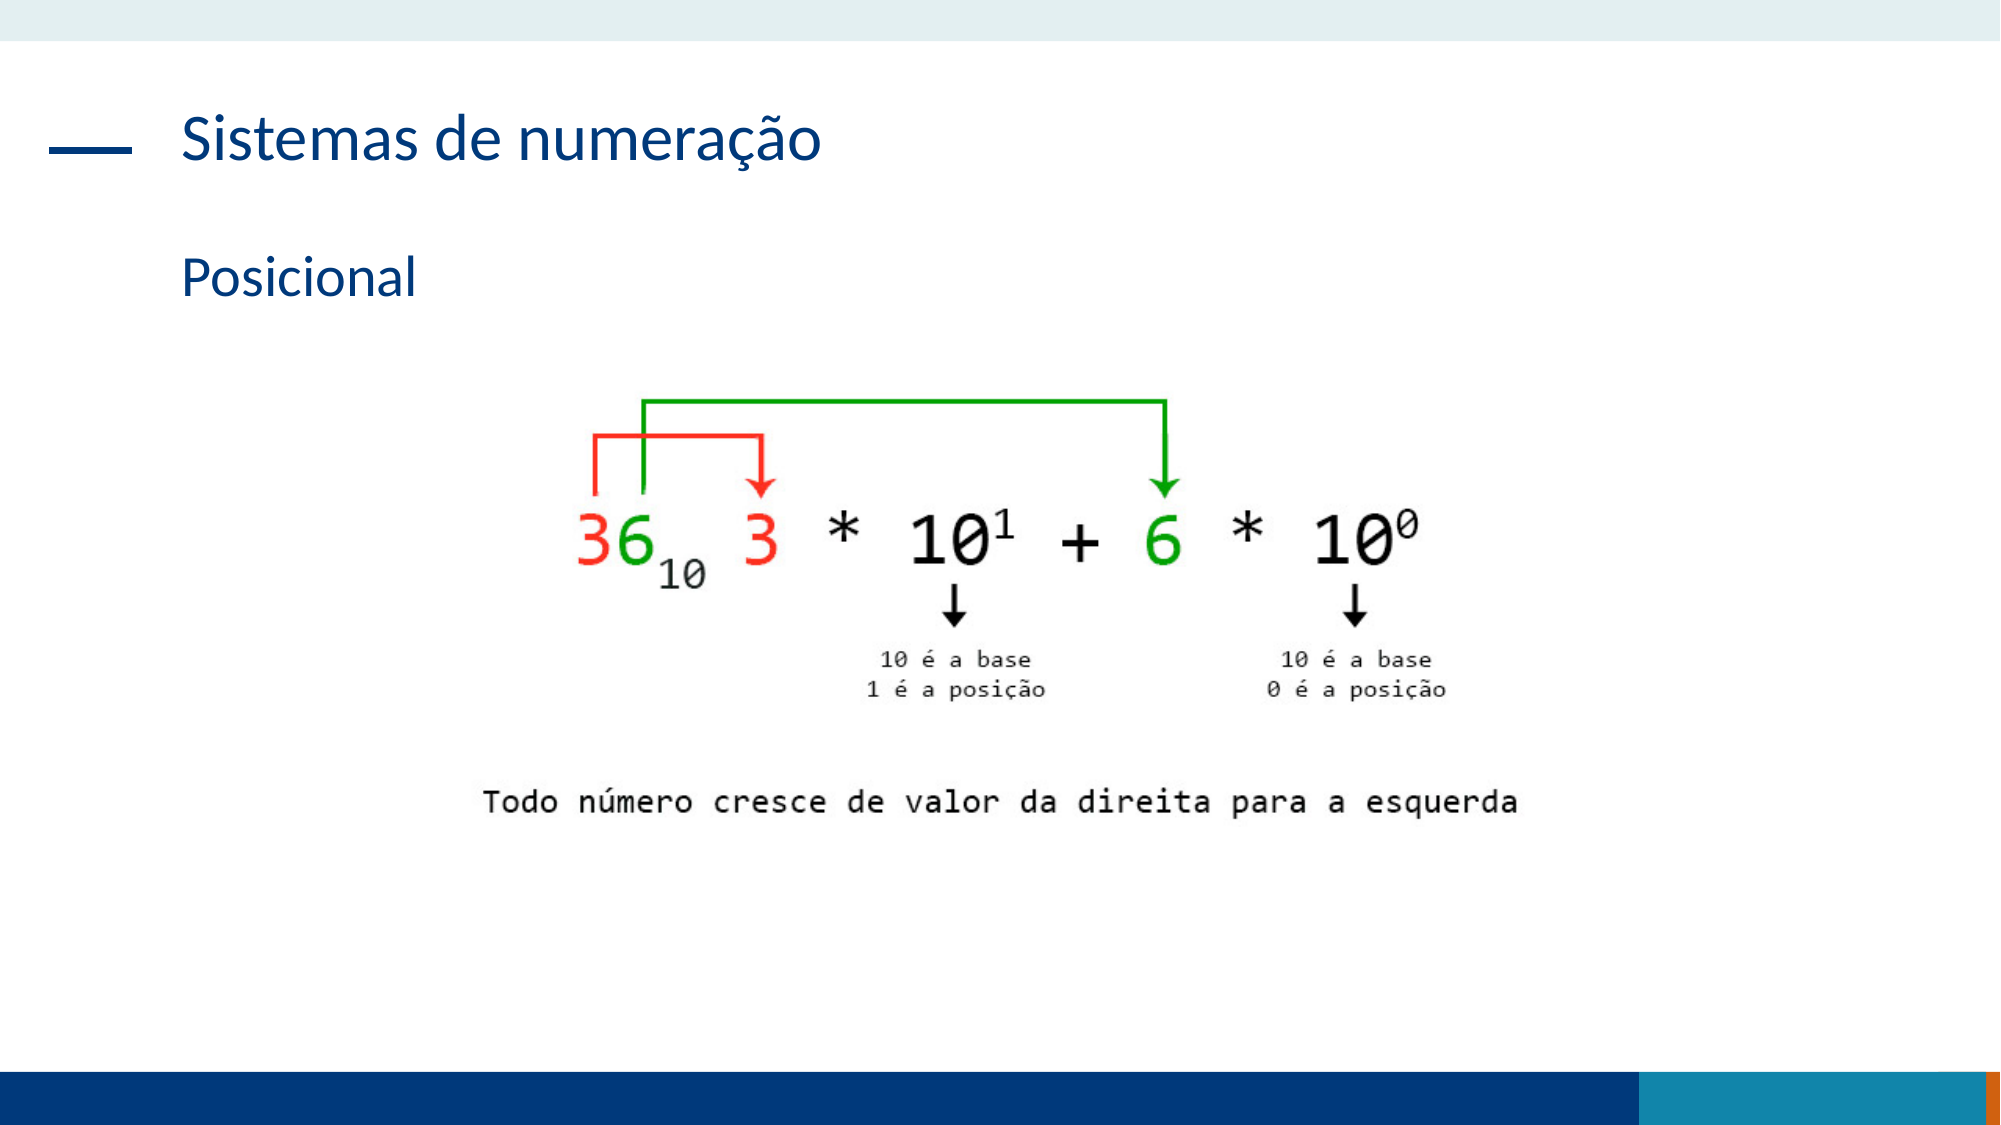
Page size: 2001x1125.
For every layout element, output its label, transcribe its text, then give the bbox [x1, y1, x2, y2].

list Sistemas de numeração [167, 95, 1833, 237]
list Posicional [167, 238, 1833, 380]
picture [435, 379, 1565, 827]
